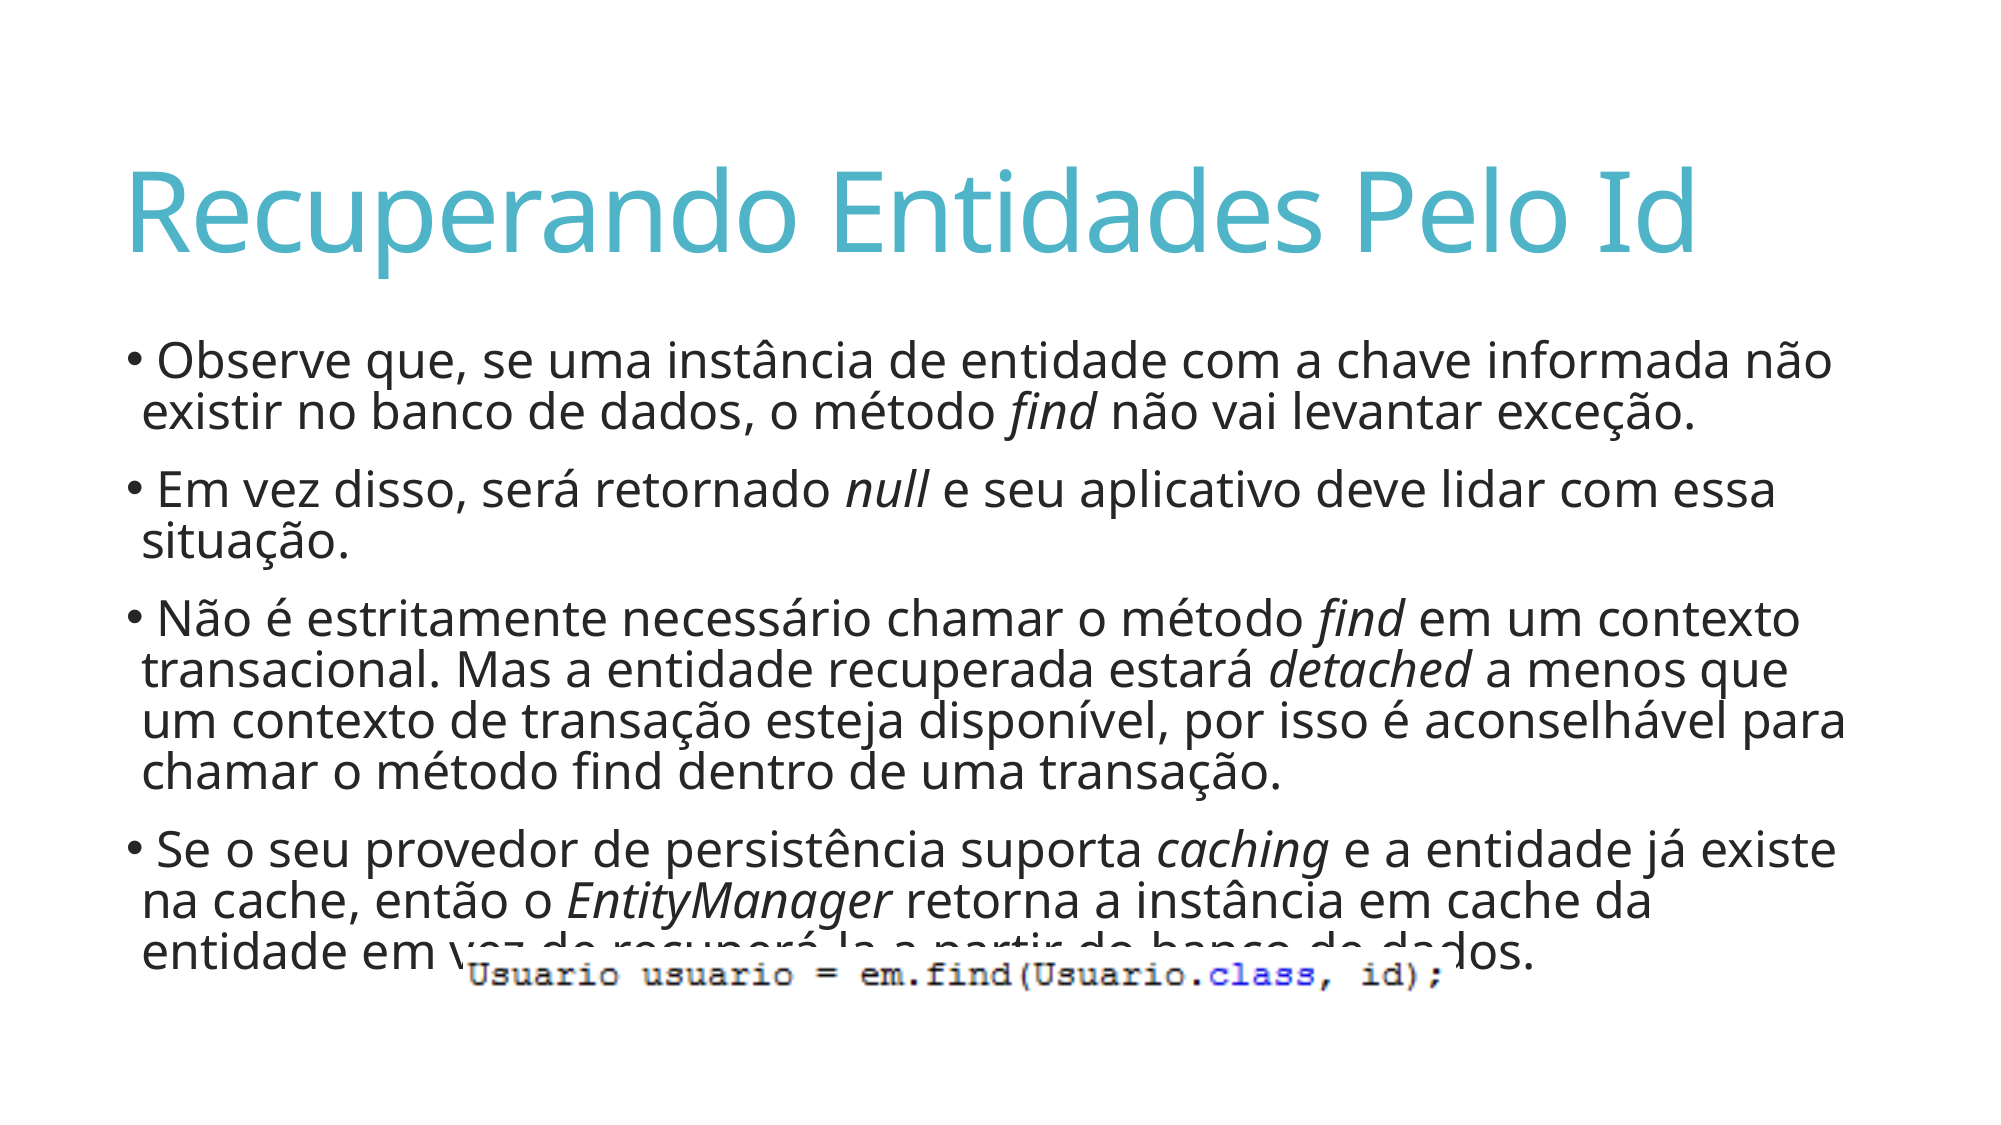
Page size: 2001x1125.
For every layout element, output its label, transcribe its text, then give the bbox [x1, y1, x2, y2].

list Observe que, se uma instância de entidade com a chave informada não existir no banco de dados, o método find não vai levantar exceção. Em vez disso, será retornado null e seu aplicativo deve lidar com essa situação. Não é estritamente necessário chamar o método find em um contexto transacional. Mas a entidade recuperada estará detached a menos que um contexto de transação esteja disponível, por isso é aconselhável para chamar o método find dentro de uma transação. Se o seu provedor de persistência suporta caching e a entidade já existe na cache, então o EntityManager retorna a instância em cache da entidade em vez de recuperá-la a partir do banco de dados. [111, 329, 1876, 948]
title Recuperando Entidades Pelo Id [107, 81, 1875, 354]
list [462, 947, 1457, 1000]
